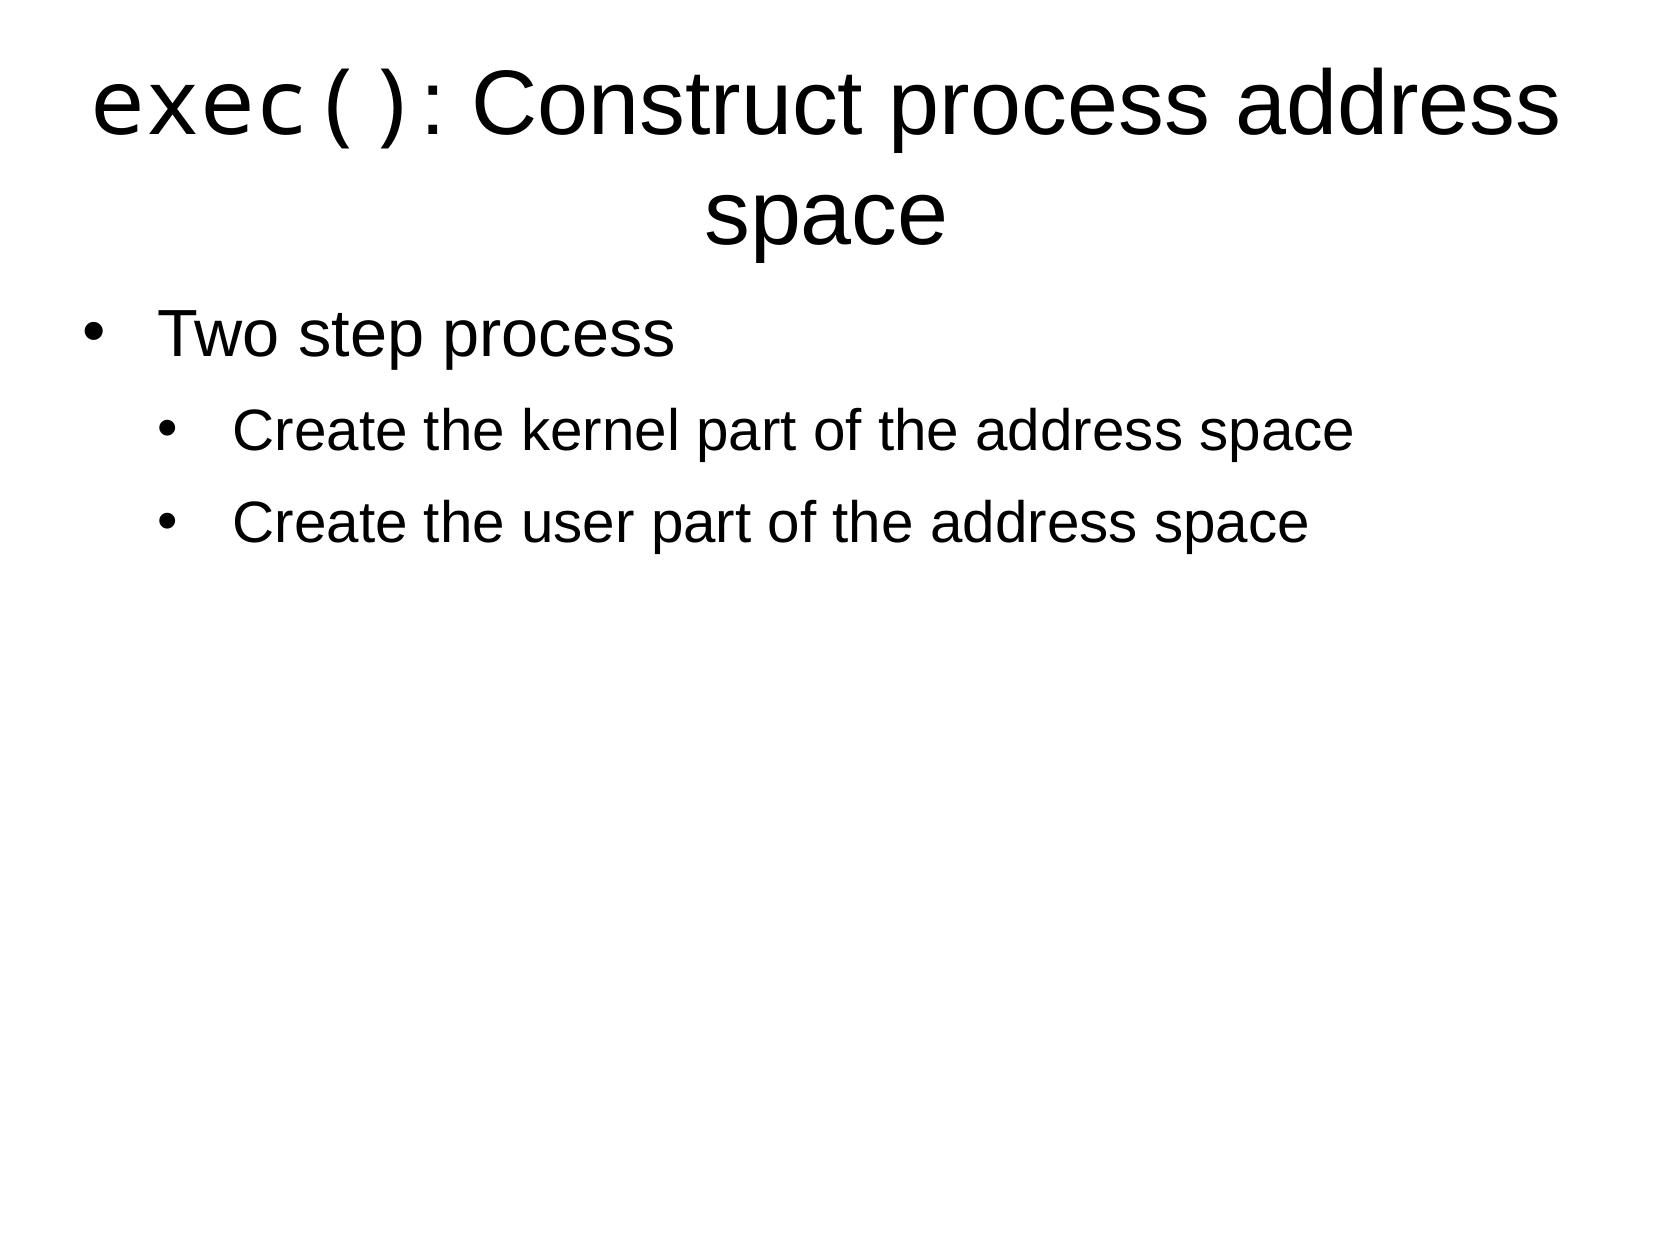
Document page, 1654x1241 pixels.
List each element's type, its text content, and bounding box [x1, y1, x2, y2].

list Two step process Create the kernel part of the address space Create the user part of the address space [82, 290, 1571, 1010]
title exec(): Construct process address space [82, 40, 1571, 266]
